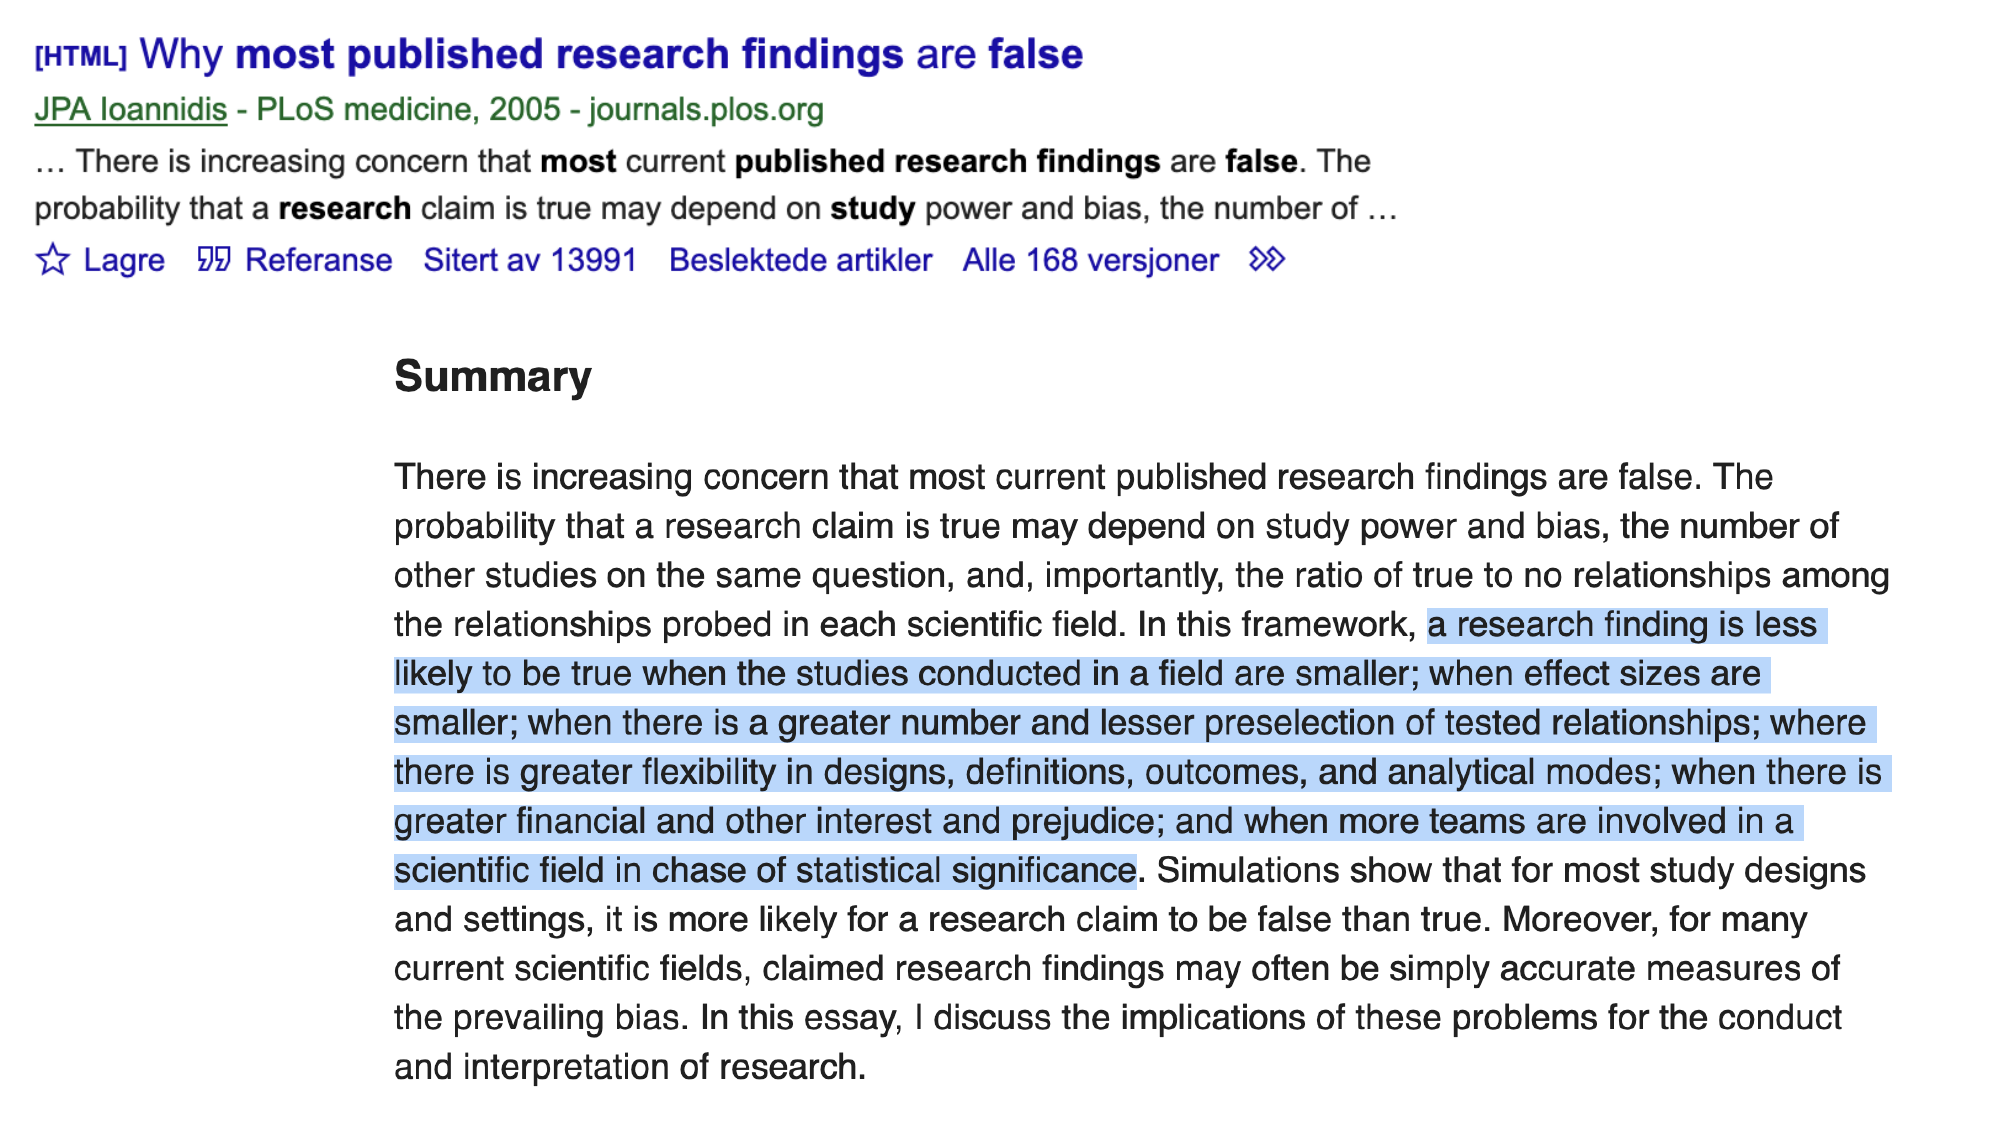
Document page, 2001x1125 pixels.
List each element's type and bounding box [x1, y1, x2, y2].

list [0, 0, 1489, 324]
picture [376, 348, 1930, 1100]
